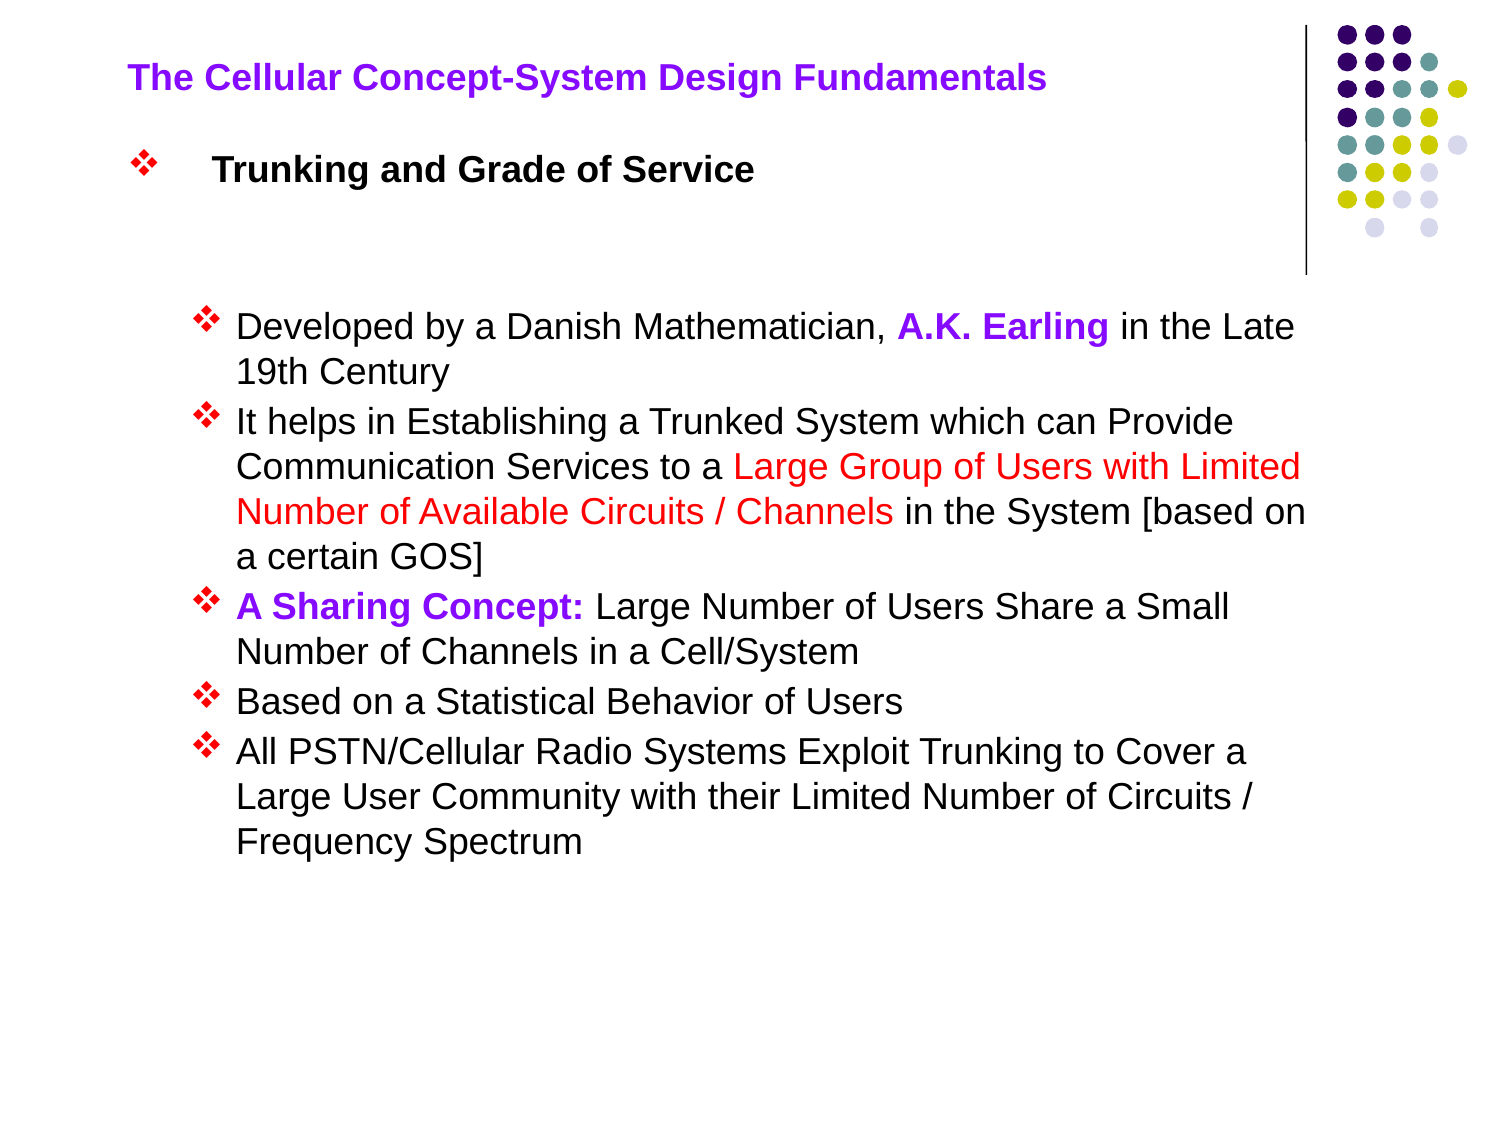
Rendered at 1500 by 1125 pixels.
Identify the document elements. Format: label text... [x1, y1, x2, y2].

text_box The Cellular Concept-System Design Fundamentals [112, 24, 1200, 110]
text_box Theory Developed by a Danish Mathematician, A.K. Earling in the Late 19th Century It helps in Establishing a Trunked System which can Provide Communication Services to a Large Group of Users with Limited Number of Available Circuits / Channels in the System [based on a certain GOS] A Sharing Concept: Large Number of Users Share a Small Number of Channels in a Cell/System Based on a Statistical Behavior of Users All PSTN/Cellular Radio Systems Exploit Trunking to Cover a Large User Community with their Limited Number of Circuits / Frequency Spectrum [99, 229, 1325, 870]
text_box Trunking and Grade of Service [112, 137, 863, 198]
